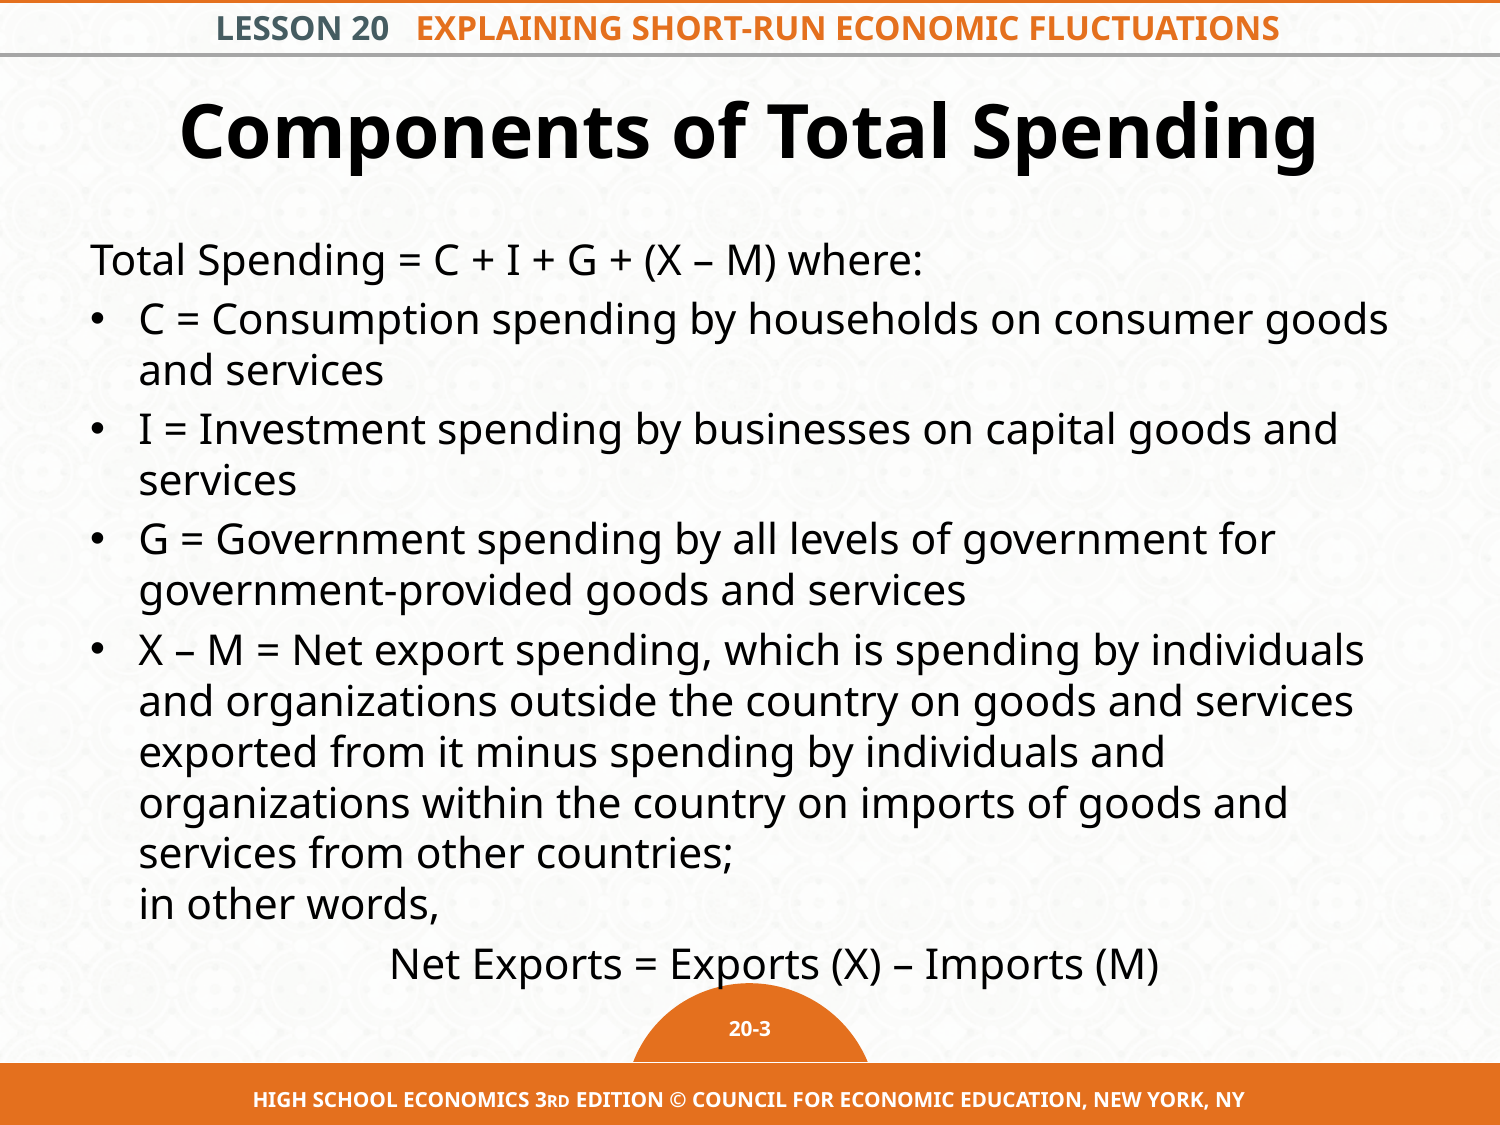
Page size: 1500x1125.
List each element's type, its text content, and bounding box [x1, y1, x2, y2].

list Total Spending = C + I + G + (X – M) where: C = Consumption spending by households on consumer goods and services I = Investment spending by businesses on capital goods and services G = Government spending by all levels of government for government-provided goods and services X – M = Net export spending, which is spending by individuals and organizations outside the country on goods and services exported from it minus spending by individuals and organizations within the country on imports of goods and services from other countries; in other words, Net Exports = Exports (X) – Imports (M) [75, 224, 1425, 1000]
title Components of Total Spending [75, 69, 1425, 188]
picture [0, 57, 1500, 1062]
picture [0, 3, 1500, 53]
